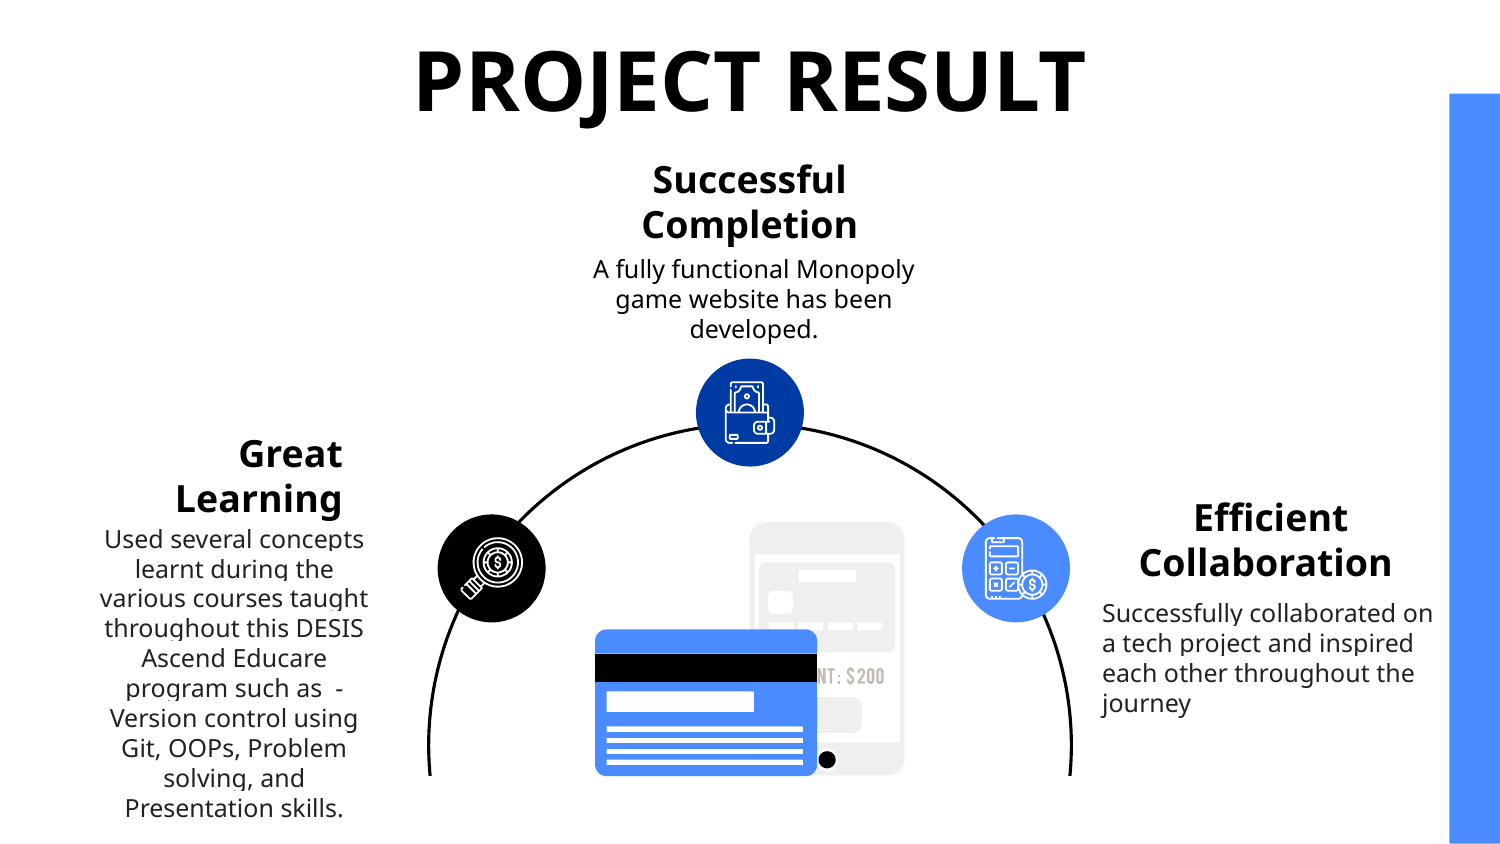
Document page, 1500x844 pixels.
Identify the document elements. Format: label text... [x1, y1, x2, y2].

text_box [1174, 492, 1455, 755]
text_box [460, 537, 524, 600]
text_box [549, 147, 955, 324]
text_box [73, 443, 325, 824]
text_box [724, 381, 776, 445]
title PROJECT RESULT [117, 12, 1383, 148]
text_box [595, 521, 905, 777]
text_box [330, 325, 1170, 844]
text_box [984, 536, 1048, 600]
